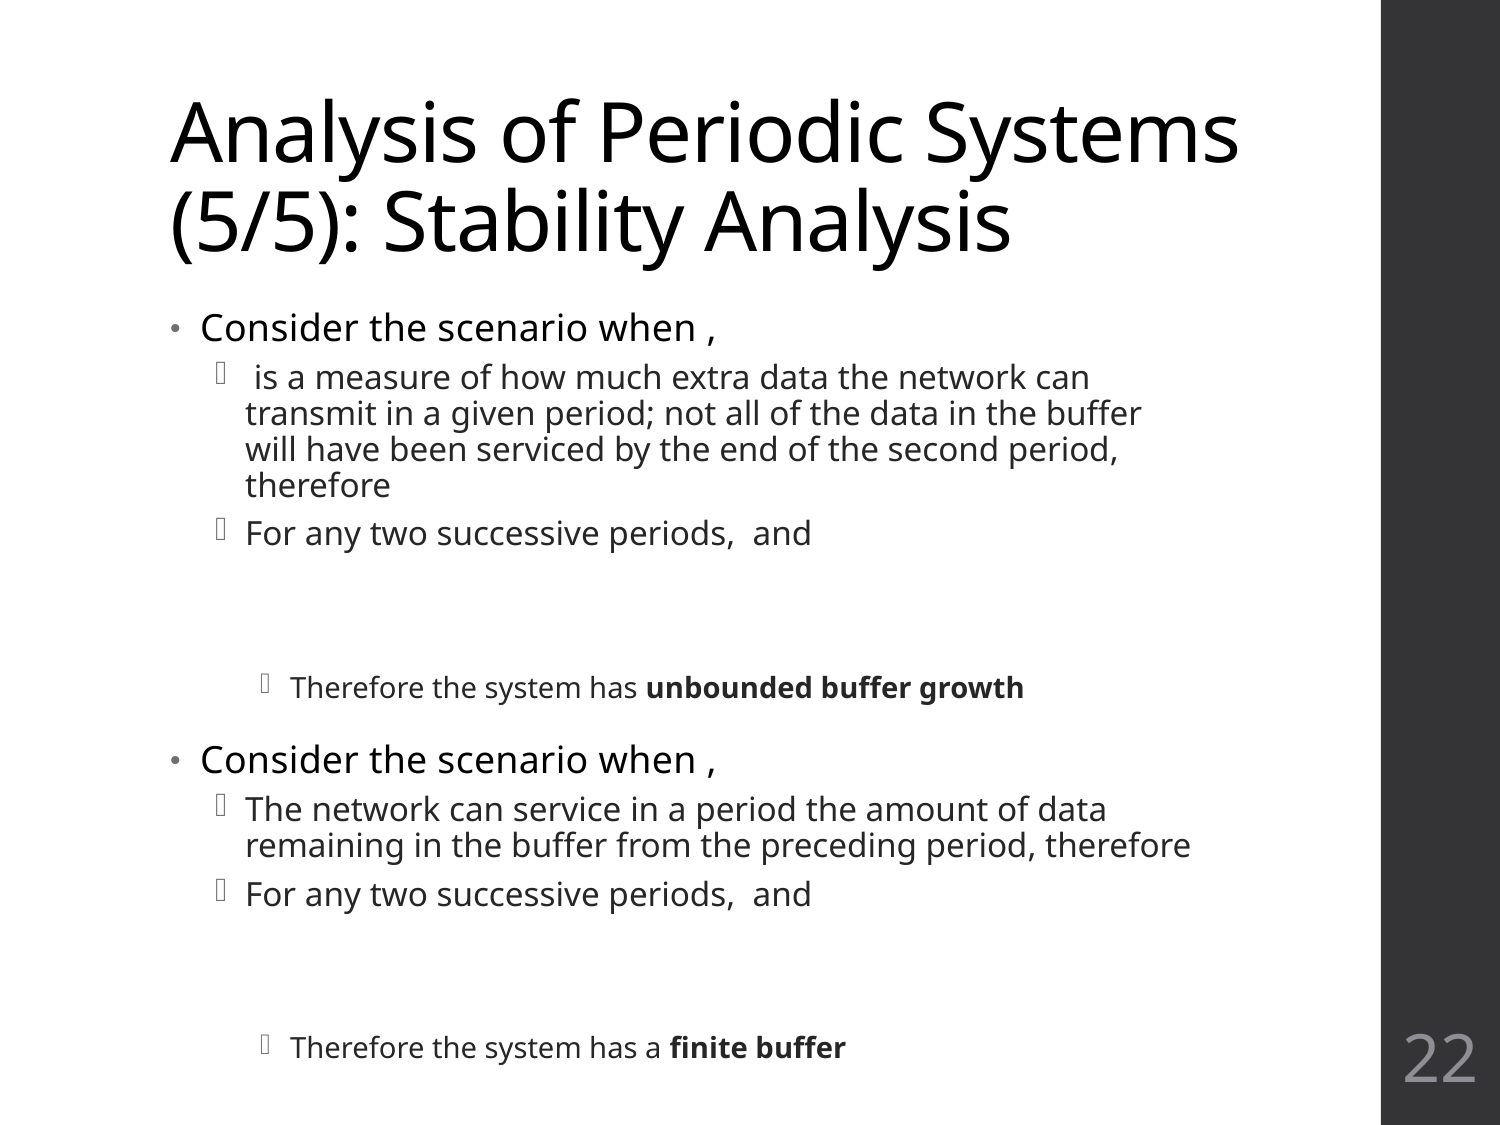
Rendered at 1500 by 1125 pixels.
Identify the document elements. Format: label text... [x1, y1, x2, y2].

slide_number 22 [1384, 1012, 1498, 1110]
title Analysis of Periodic Systems (5/5): Stability Analysis [155, 60, 1348, 278]
